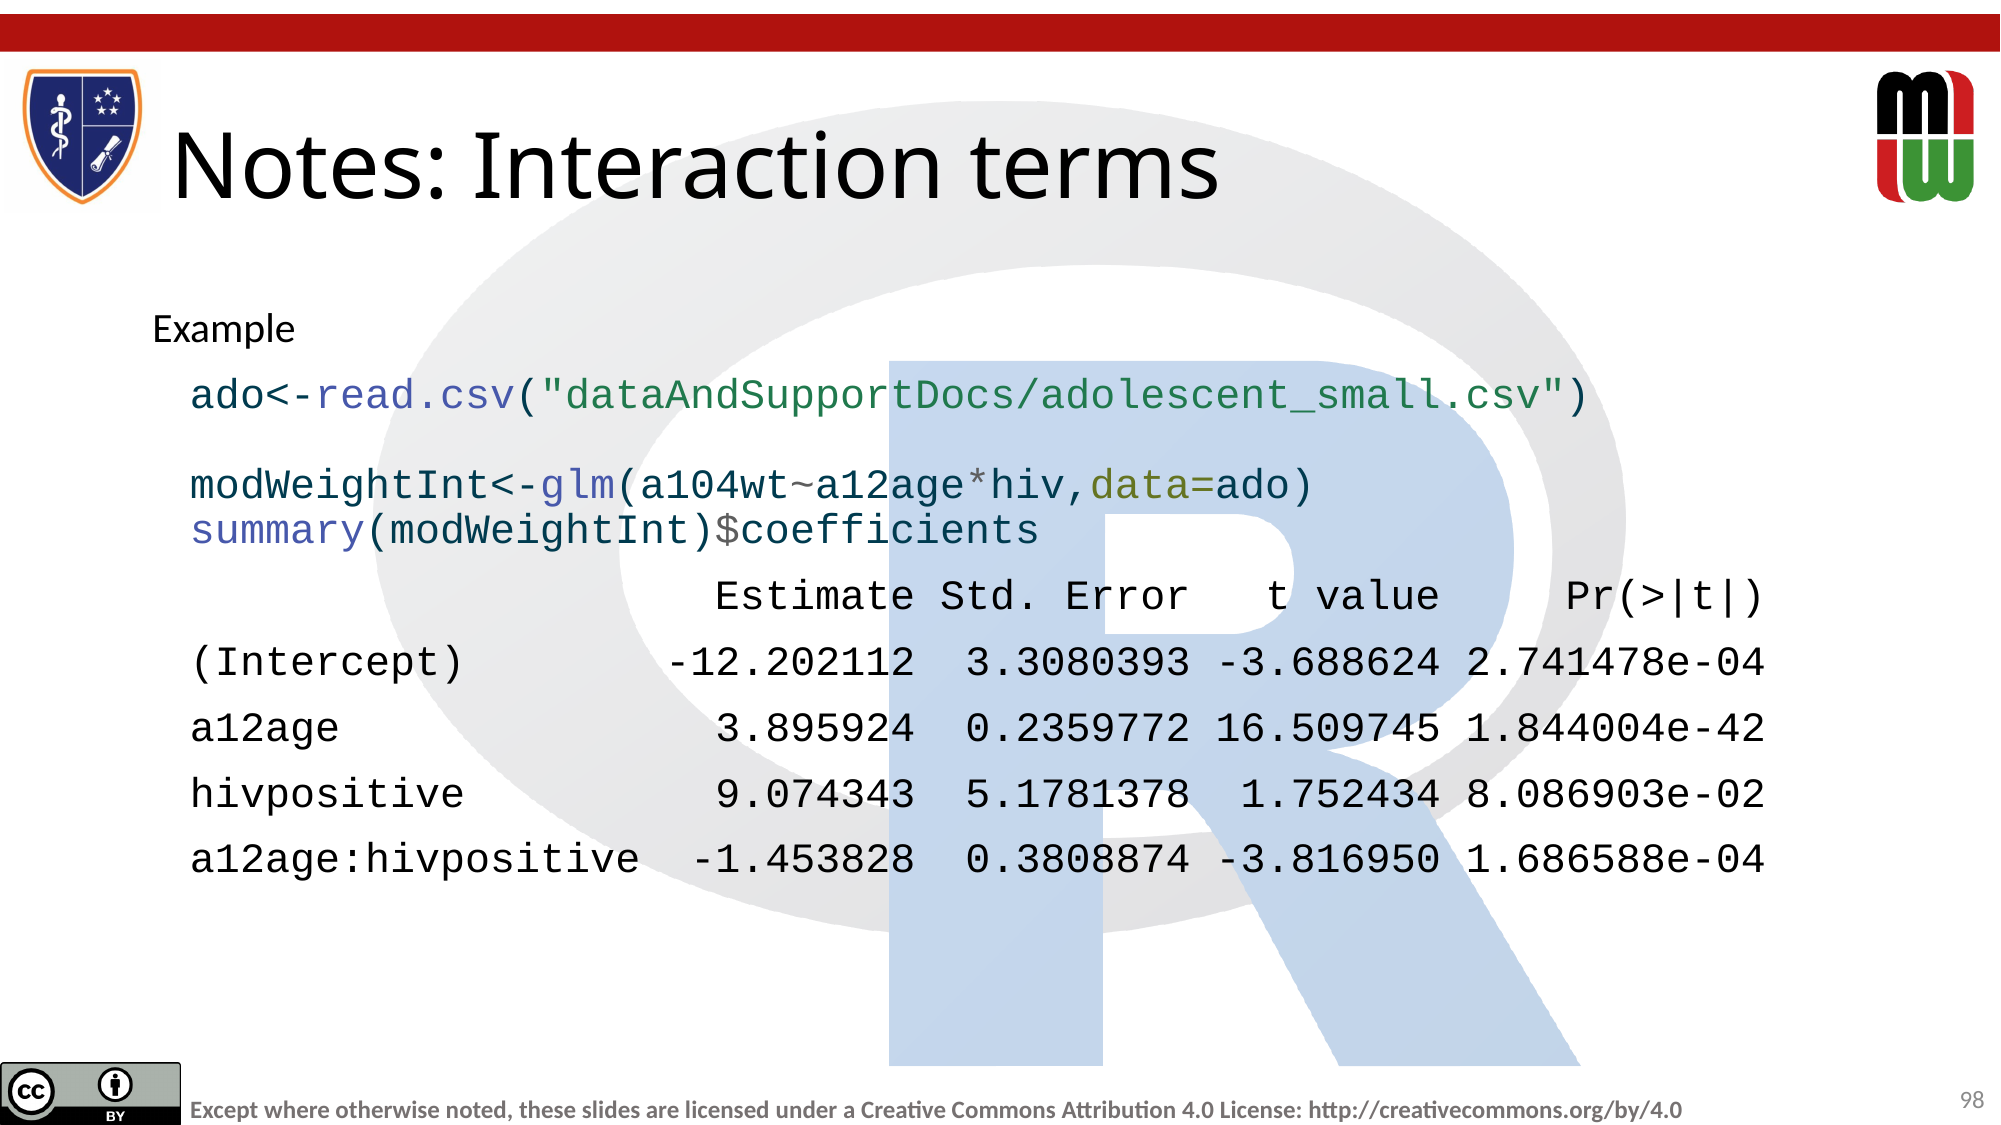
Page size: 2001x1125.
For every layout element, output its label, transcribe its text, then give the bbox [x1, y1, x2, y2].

slide_number 98 [1550, 1073, 2000, 1125]
title Notes: Interaction terms [155, 59, 1851, 278]
picture [4, 59, 155, 213]
picture [0, 1062, 181, 1125]
list Example ado<-read.csv("dataAndSupportDocs/adolescent_small.csv") modWeightInt<-glm(a104wt~a12age*hiv,data=ado) summary(modWeightInt)$coefficients Estimate Std. Error t value Pr(>|t|) (Intercept) -12.202112 3.3080393 -3.688624 2.741478e-04 a12age 3.895924 0.2359772 16.509745 1.844004e-42 hivpositive 9.074343 5.1781378 1.752434 8.086903e-02 a12age:hivpositive -1.453828 0.3808874 -3.816950 1.686588e-04 [137, 299, 1863, 1066]
